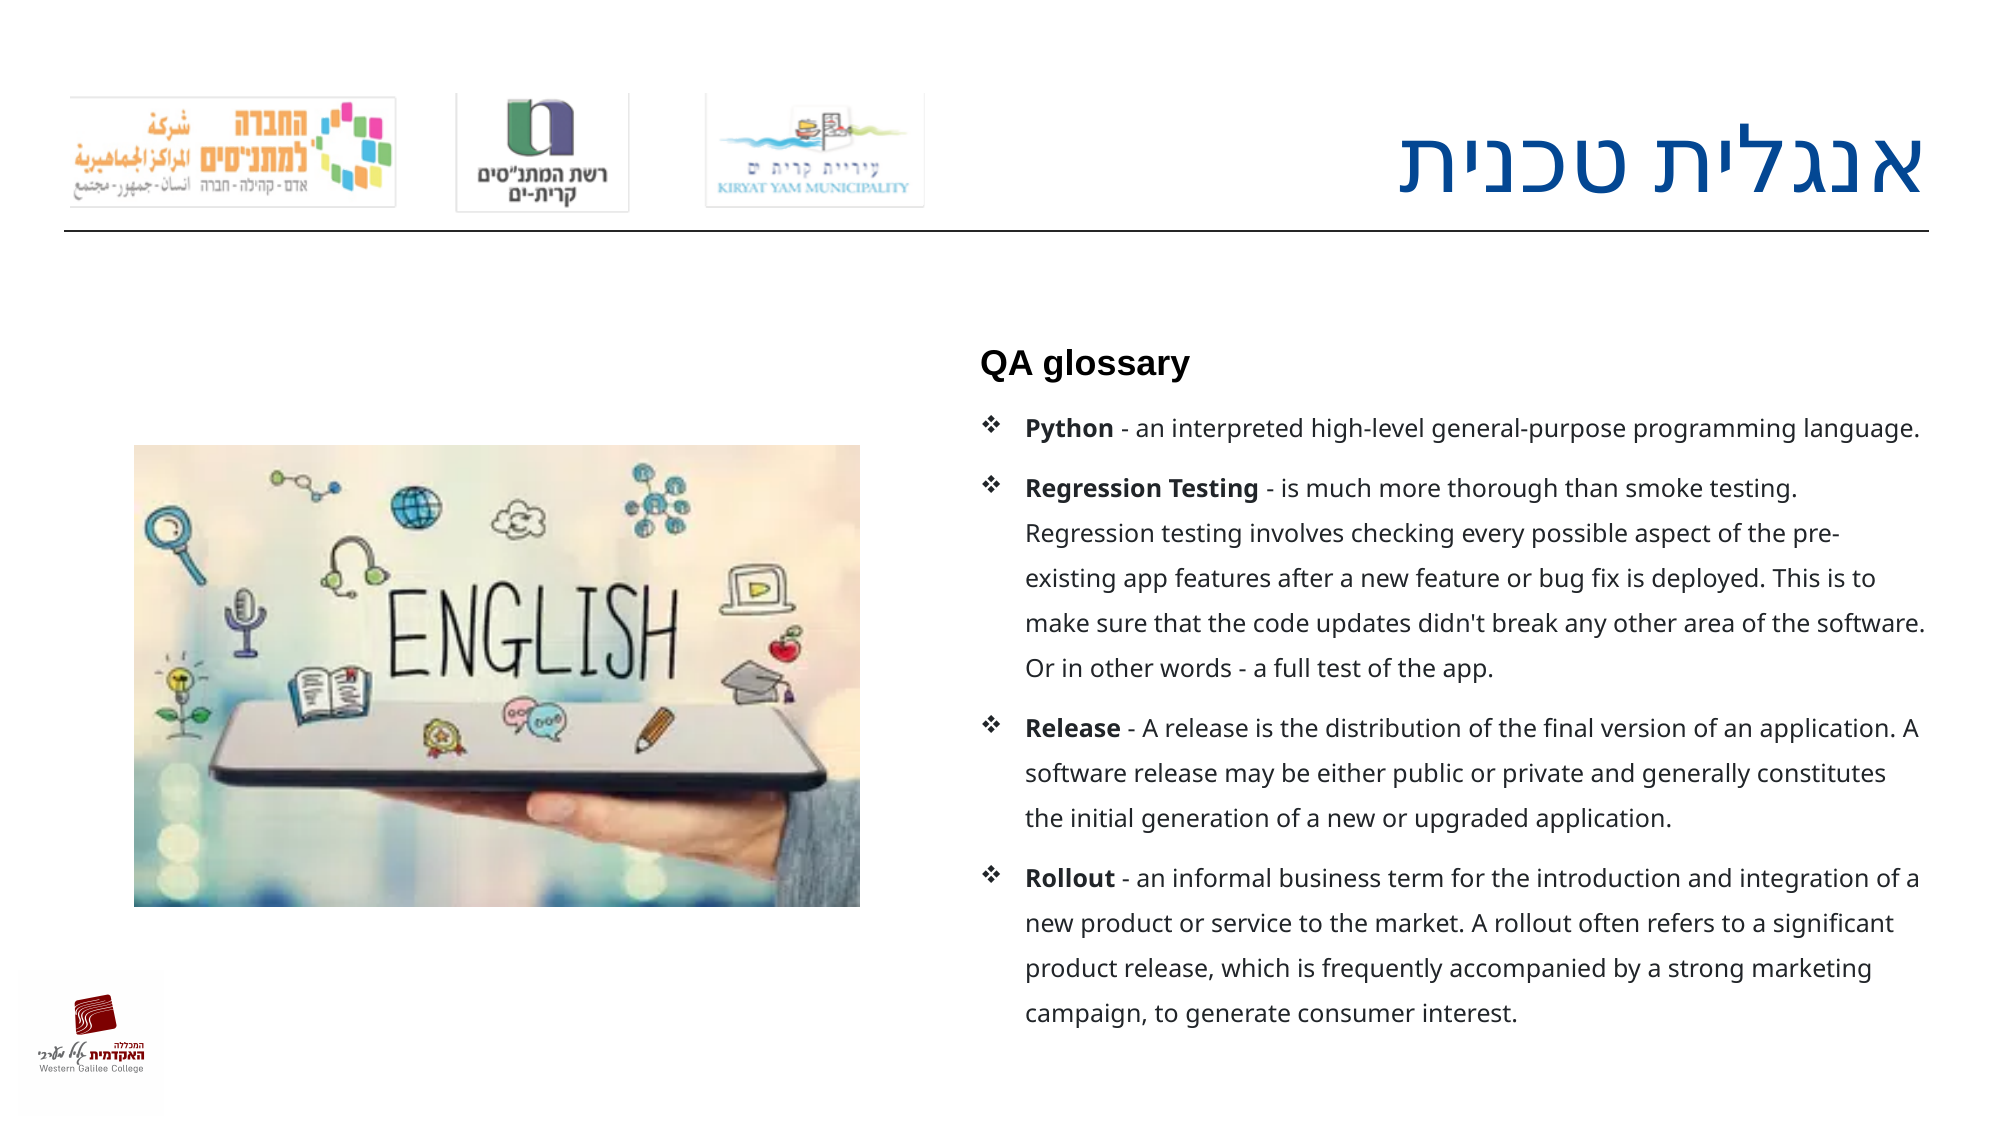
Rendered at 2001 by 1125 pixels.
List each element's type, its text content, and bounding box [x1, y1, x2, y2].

picture [134, 445, 860, 907]
title אנגלית טכנית [64, 55, 1930, 221]
picture [70, 93, 925, 213]
picture [18, 970, 164, 1116]
list QA glossary Python - an interpreted high-level general-purpose programming language. Regression Testing - is much more thorough than smoke testing. Regression testing involves checking every possible aspect of the pre-existing app features after a new feature or bug fix is deployed. This is to make sure that the code updates didn't break any other area of the software. Or in other words - a full test of the app. Release - A release is the distribution of the final version of an application. A software release may be either public or private and generally constitutes the initial generation of a new or upgraded application. Rollout - an informal business term for the introduction and integration of a new product or service to the market. A rollout often refers to a significant product release, which is frequently accompanied by a strong marketing campaign, to generate consumer interest. [979, 309, 1930, 1043]
